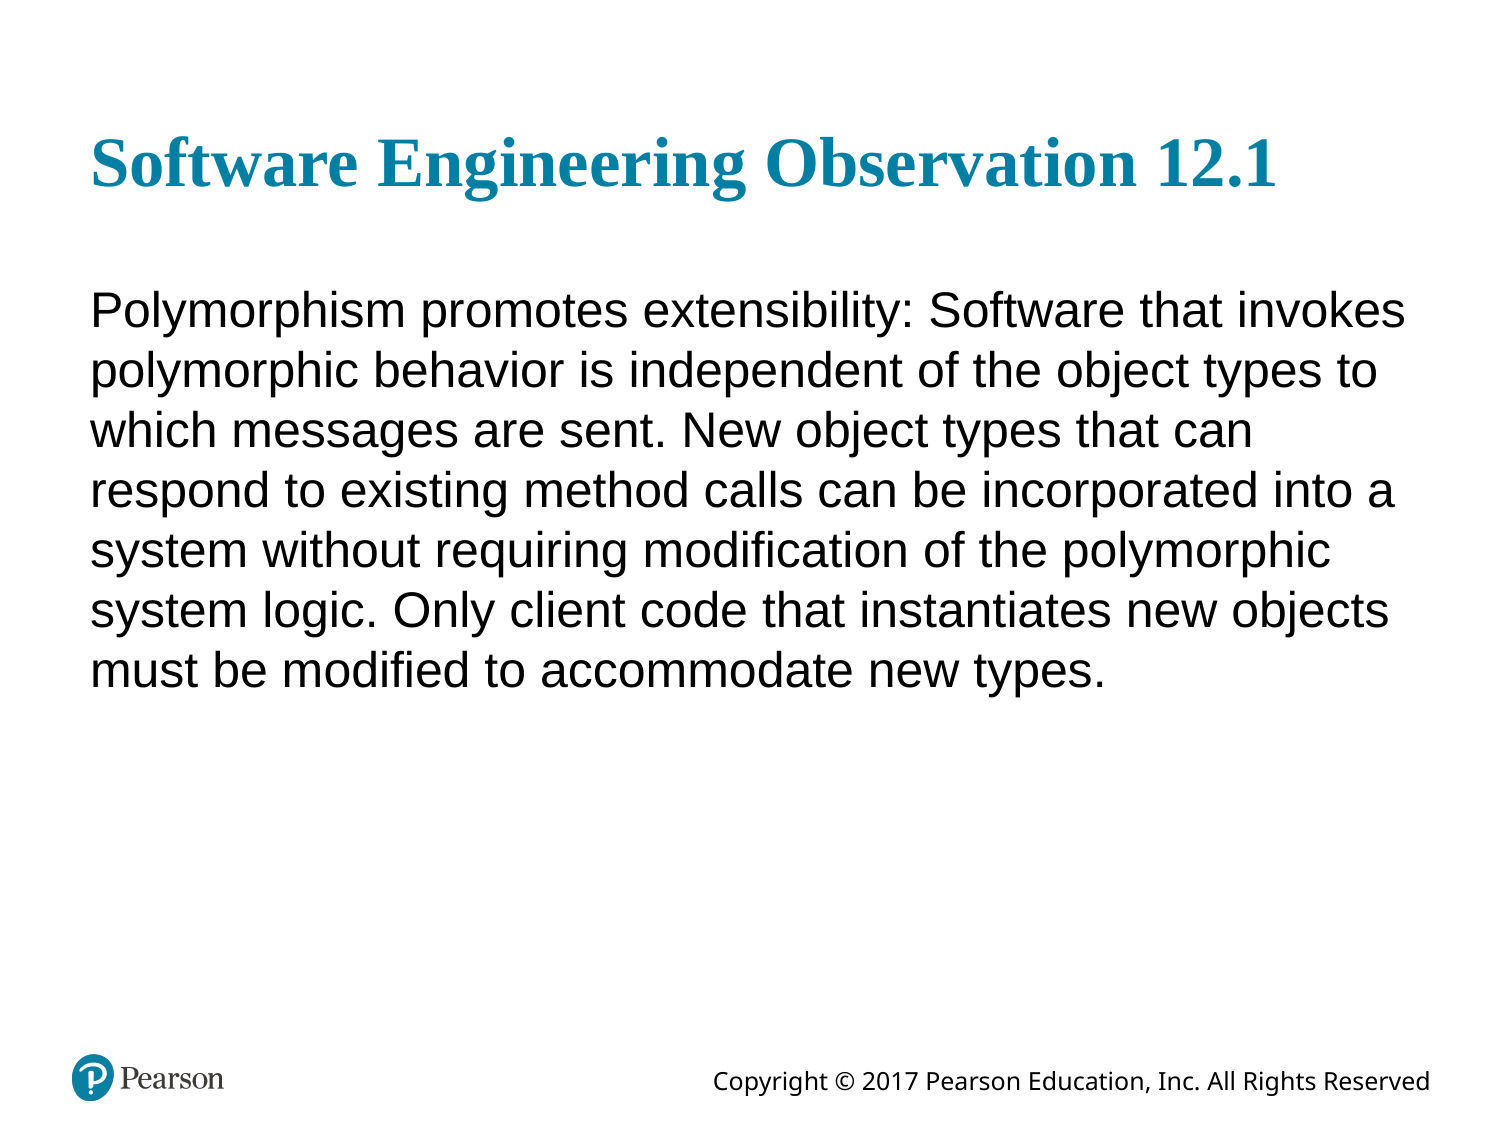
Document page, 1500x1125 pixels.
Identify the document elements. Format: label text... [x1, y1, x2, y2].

picture [72, 1054, 88, 1070]
list Polymorphism promotes extensibility: Software that invokes polymorphic behavior is independent of the object types to which messages are sent. New object types that can respond to existing method calls can be incorporated into a system without requiring modification of the polymorphic system logic. Only client code that instantiates new objects must be modified to accommodate new types. [75, 262, 1425, 1005]
title Software Engineering Observation 12.1 [75, 35, 1425, 216]
picture [72, 1087, 83, 1101]
picture [80, 1063, 106, 1088]
picture [98, 1054, 224, 1101]
